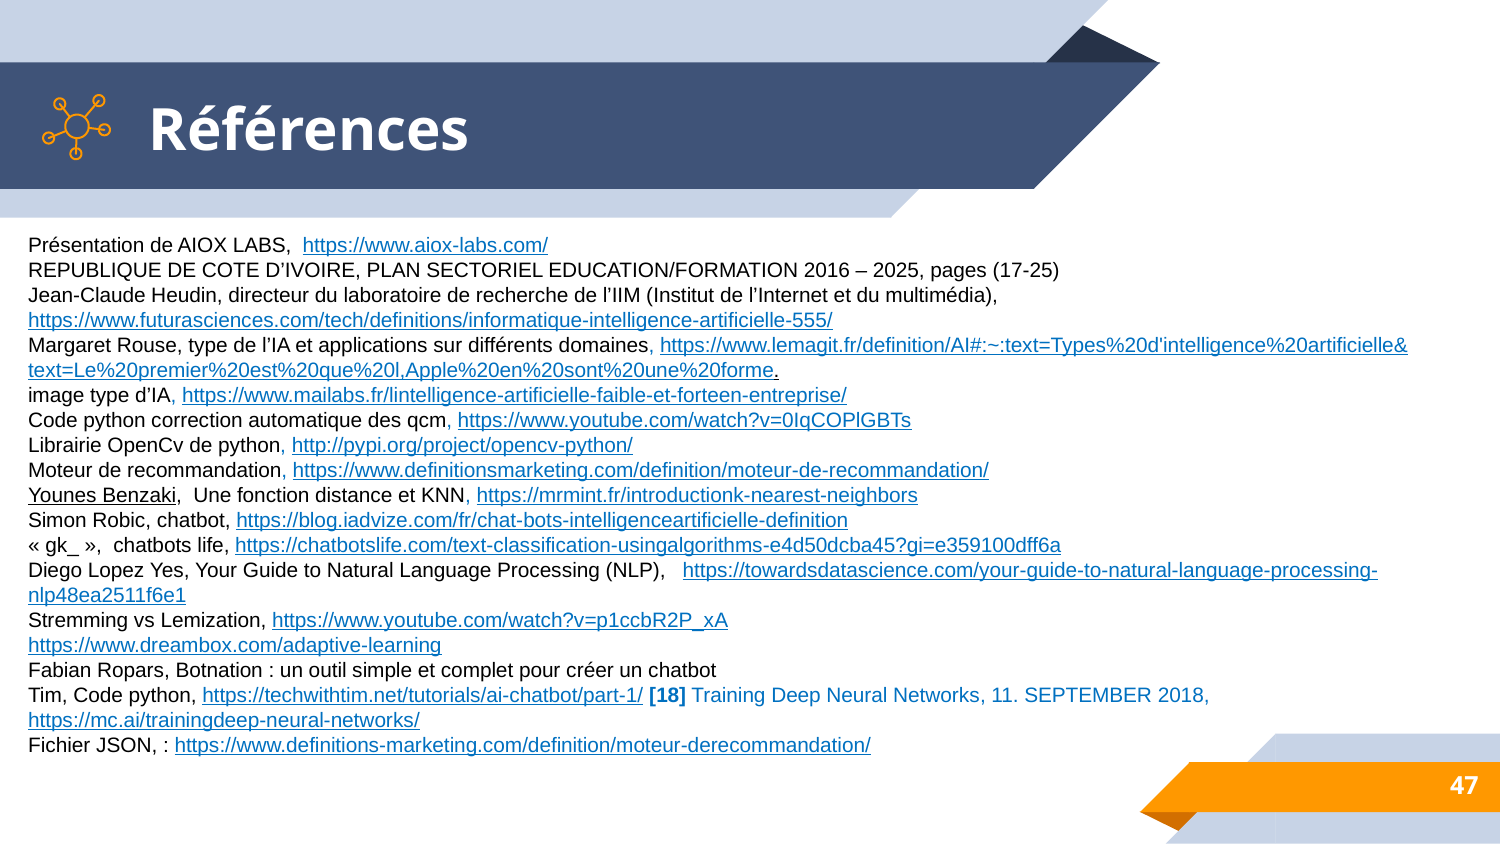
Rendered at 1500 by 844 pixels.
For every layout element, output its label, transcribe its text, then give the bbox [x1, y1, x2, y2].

slide_number 47 [1249, 760, 1494, 813]
title Références [133, 64, 997, 190]
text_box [42, 94, 111, 160]
text_box Présentation de AIOX LABS, https://www.aiox-labs.com/ REPUBLIQUE DE COTE D’IVOIRE, PLAN SECTORIEL EDUCATION/FORMATION 2016 – 2025, pages (17-25) Jean-Claude Heudin, directeur du laboratoire de recherche de l’IIM (Institut de l’Internet et du multimédia), https://www.futurasciences.com/tech/definitions/informatique-intelligence-artificielle-555/ Margaret Rouse, type de l’IA et applications sur différents domaines, https://www.lemagit.fr/definition/AI#:~:text=Types%20d'intelligence%20artificielle& text=Le%20premier%20est%20que%20l,Apple%20en%20sont%20une%20forme. image type d’IA, https://www.mailabs.fr/lintelligence-artificielle-faible-et-forteen-entreprise/ Code python correction automatique des qcm, https://www.youtube.com/watch?v=0IqCOPlGBTs Librairie OpenCv de python, http://pypi.org/project/opencv-python/ Moteur de recommandation, https://www.definitionsmarketing.com/definition/moteur-de-recommandation/ Younes Benzaki, Une fonction distance et KNN, https://mrmint.fr/introductionk-nearest-neighbors Simon Robic, chatbot, https://blog.iadvize.com/fr/chat-bots-intelligenceartificielle-definition « gk_ », chatbots life, https://chatbotslife.com/text-classification-usingalgorithms-e4d50dcba45?gi=e359100dff6a Diego Lopez Yes, Your Guide to Natural Language Processing (NLP), https://towardsdatascience.com/your-guide-to-natural-language-processing-nlp48ea2511f6e1 Stremming vs Lemization, https://www.youtube.com/watch?v=p1ccbR2P_xA https://www.dreambox.com/adaptive-learning Fabian Ropars, Botnation : un outil simple et complet pour créer un chatbot Tim, Code python, https://techwithtim.net/tutorials/ai-chatbot/part-1/ [18] Training Deep Neural Networks, 11. SEPTEMBER 2018, https://mc.ai/trainingdeep-neural-networks/ Fichier JSON, : https://www.definitions-marketing.com/definition/moteur-derecommandation/ [13, 224, 1444, 790]
